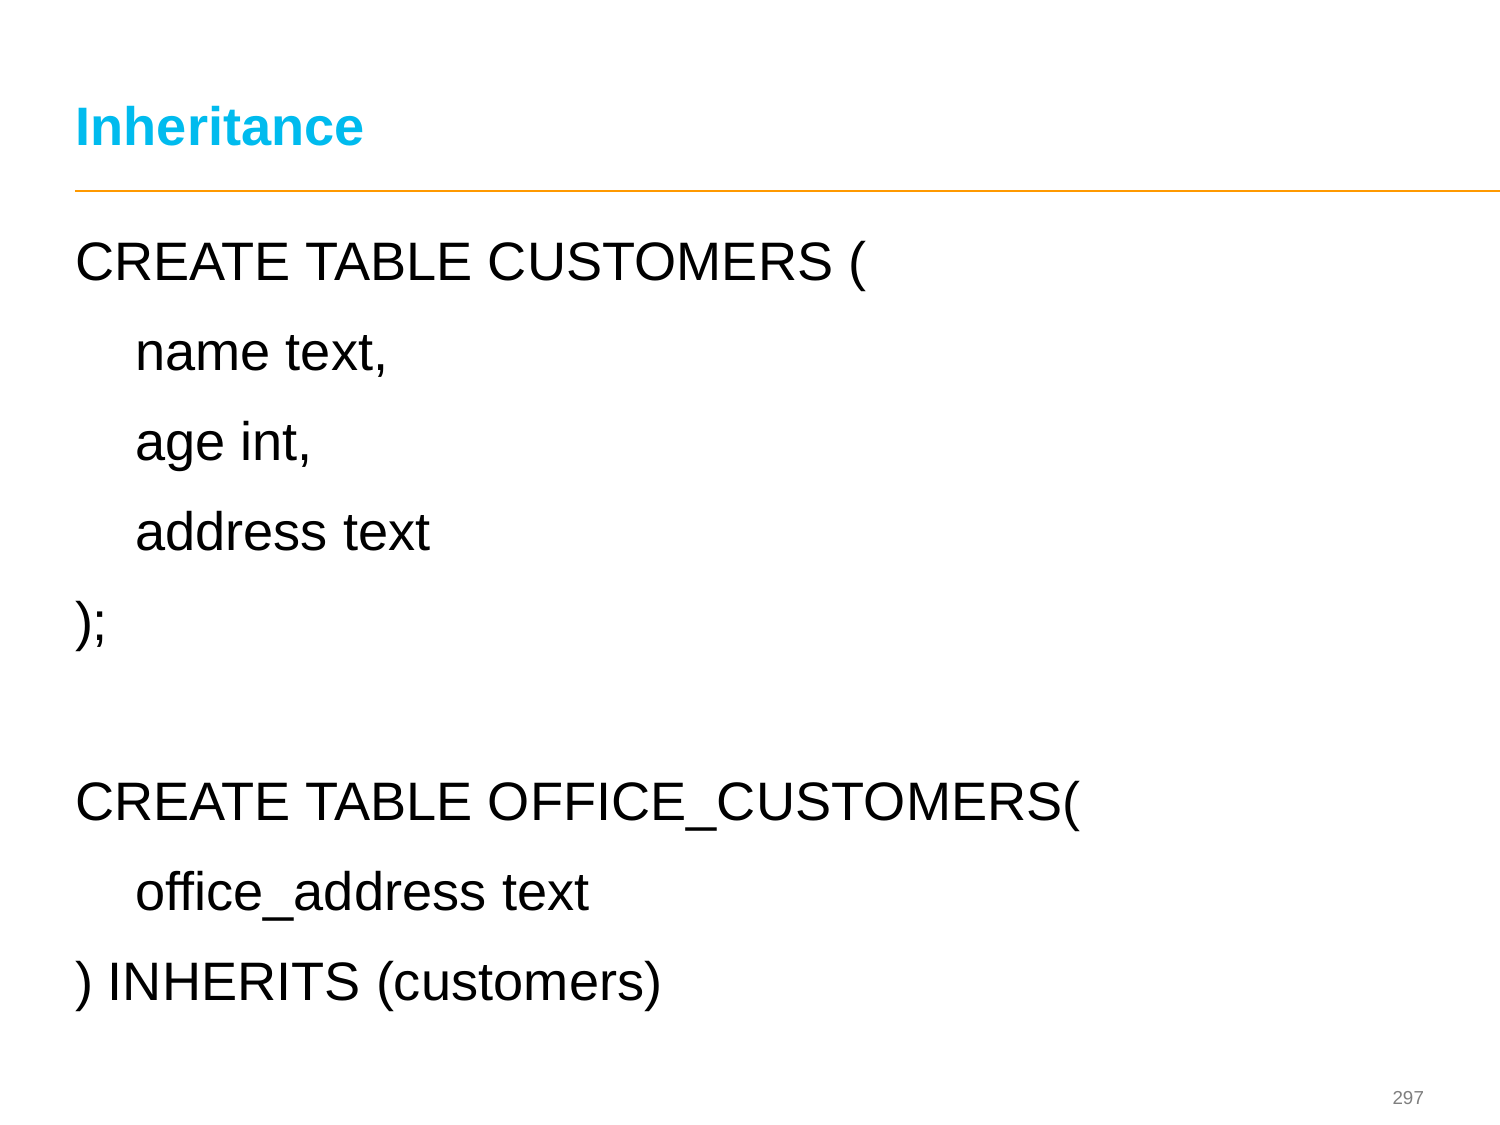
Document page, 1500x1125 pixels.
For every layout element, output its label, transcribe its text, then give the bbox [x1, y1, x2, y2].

title Inheritance [75, 27, 1422, 157]
list CREATE TABLE CUSTOMERS ( name text, age int, address text ); CREATE TABLE OFFICE_CUSTOMERS( office_address text ) INHERITS (customers) [75, 226, 1425, 1018]
